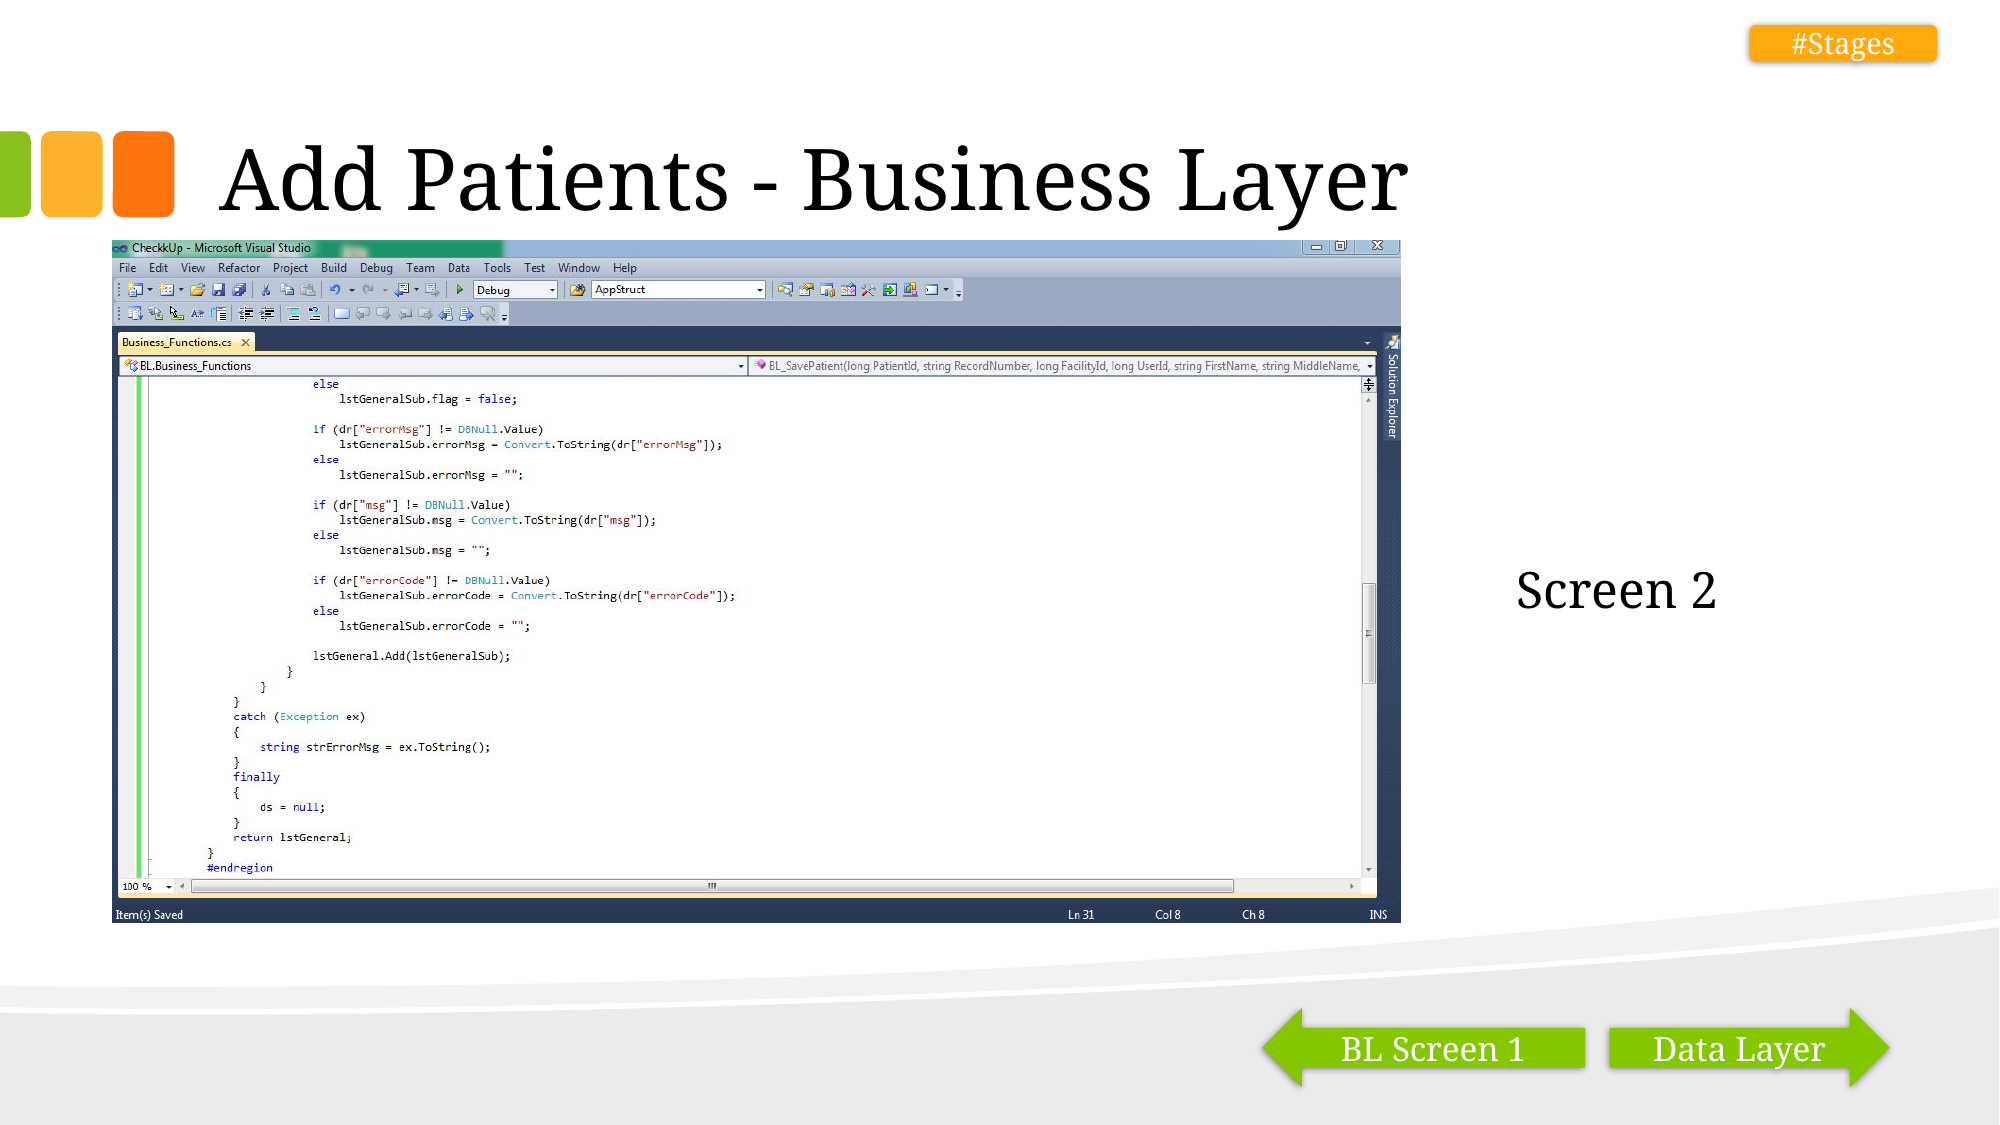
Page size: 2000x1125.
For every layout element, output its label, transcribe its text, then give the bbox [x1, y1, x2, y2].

text_box BL Screen 1 [1262, 1007, 1586, 1088]
text_box #Stages [1749, 24, 1938, 62]
picture [111, 240, 1401, 923]
text_box Data Layer [1609, 1007, 1890, 1088]
text_box Screen 2 [1501, 550, 1734, 626]
title Add Patients - Business Layer [199, 24, 1450, 238]
